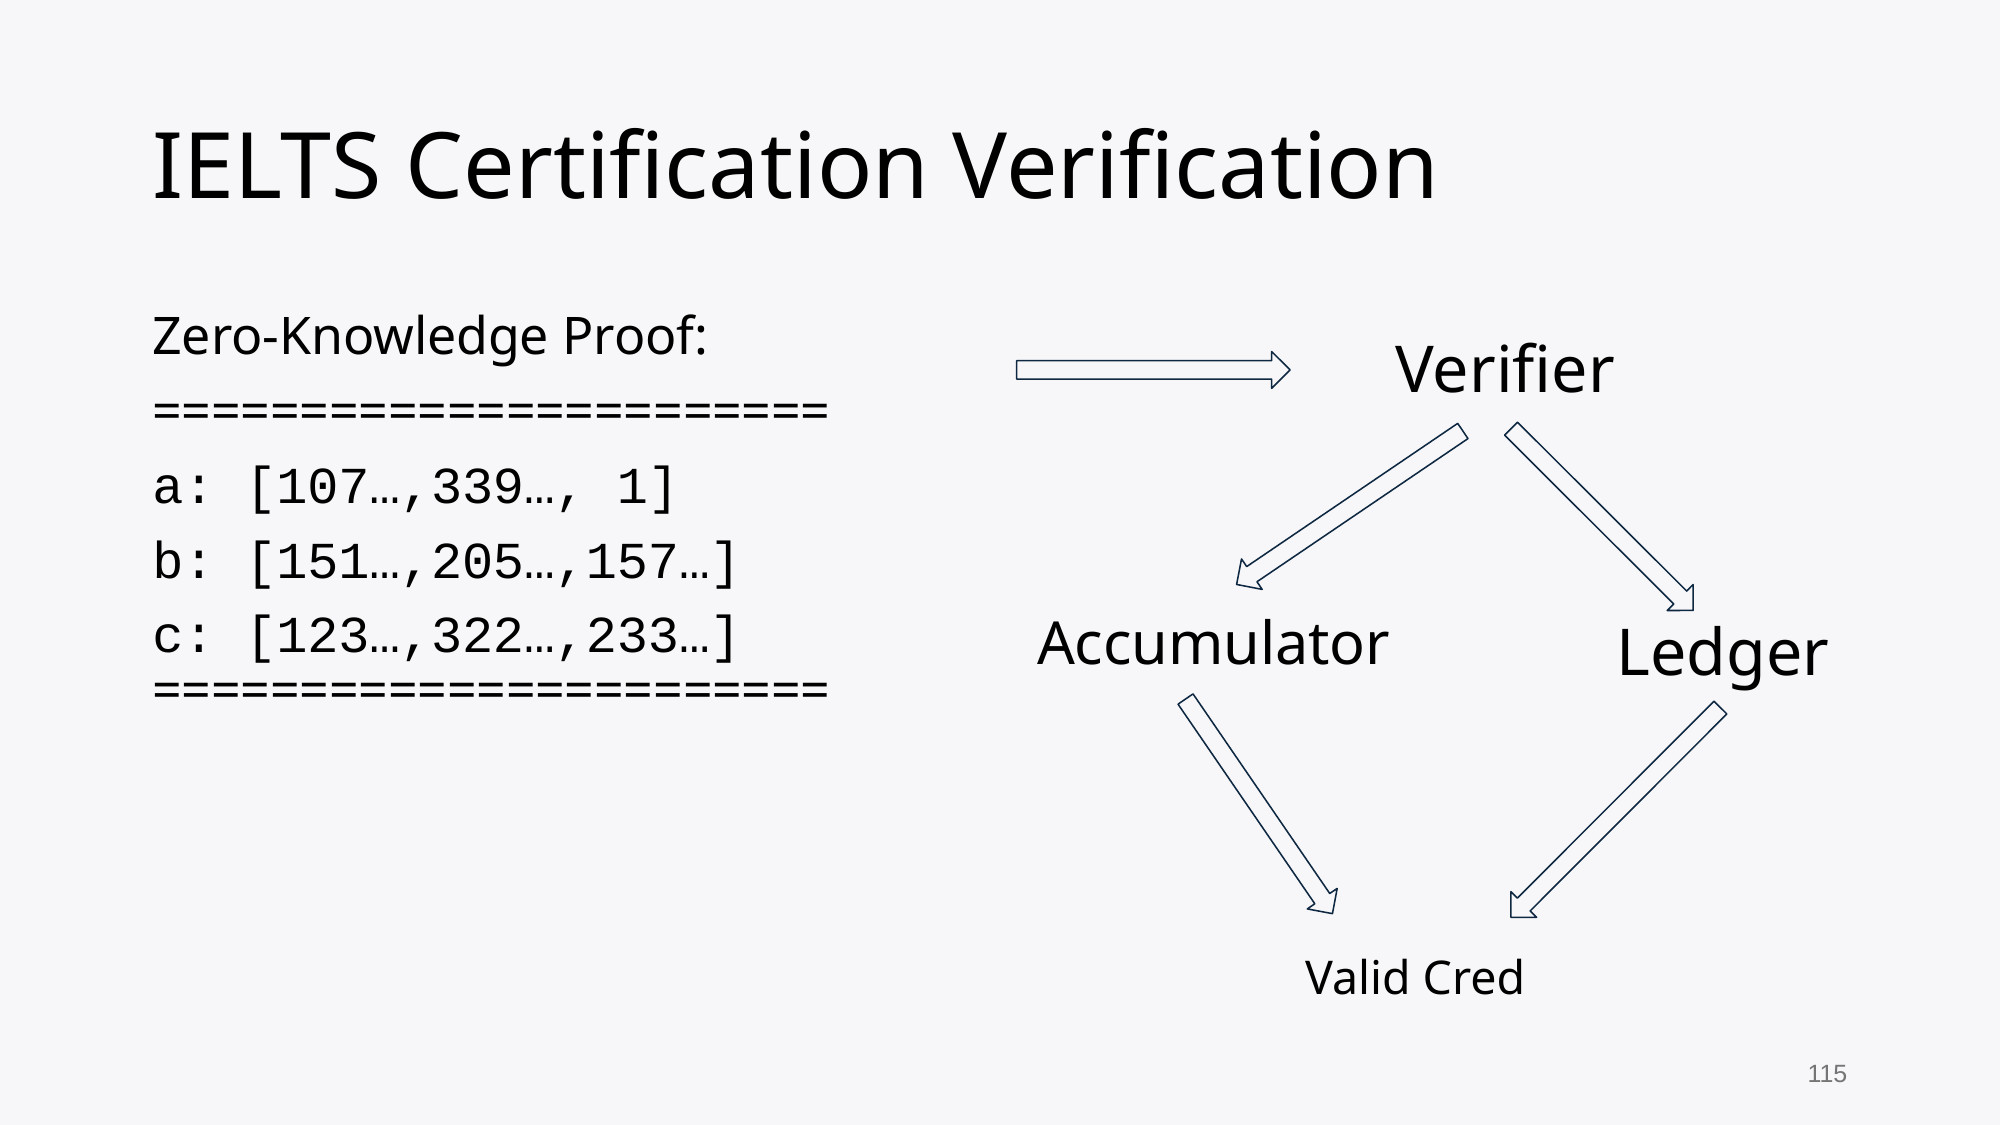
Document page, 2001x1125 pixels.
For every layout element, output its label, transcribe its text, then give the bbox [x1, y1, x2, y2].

text_box [1236, 423, 1468, 590]
slide_number 115 [1412, 1042, 1863, 1103]
title IELTS Certification Verification [137, 59, 1863, 278]
list Zero-Knowledge Proof: ======================= a: [107…,339…, 1] b: [151…,205…,157…] c: [123…,322…,233…] ======================= [137, 302, 850, 767]
text_box [1504, 422, 1694, 611]
list Ledger [1601, 612, 1992, 709]
list Verifier [1380, 329, 1641, 426]
text_box [1510, 701, 1727, 918]
text_box [1016, 351, 1291, 389]
text_box [1178, 693, 1338, 914]
list Valid Cred [1290, 946, 1551, 1043]
list Accumulator [1022, 605, 1413, 702]
